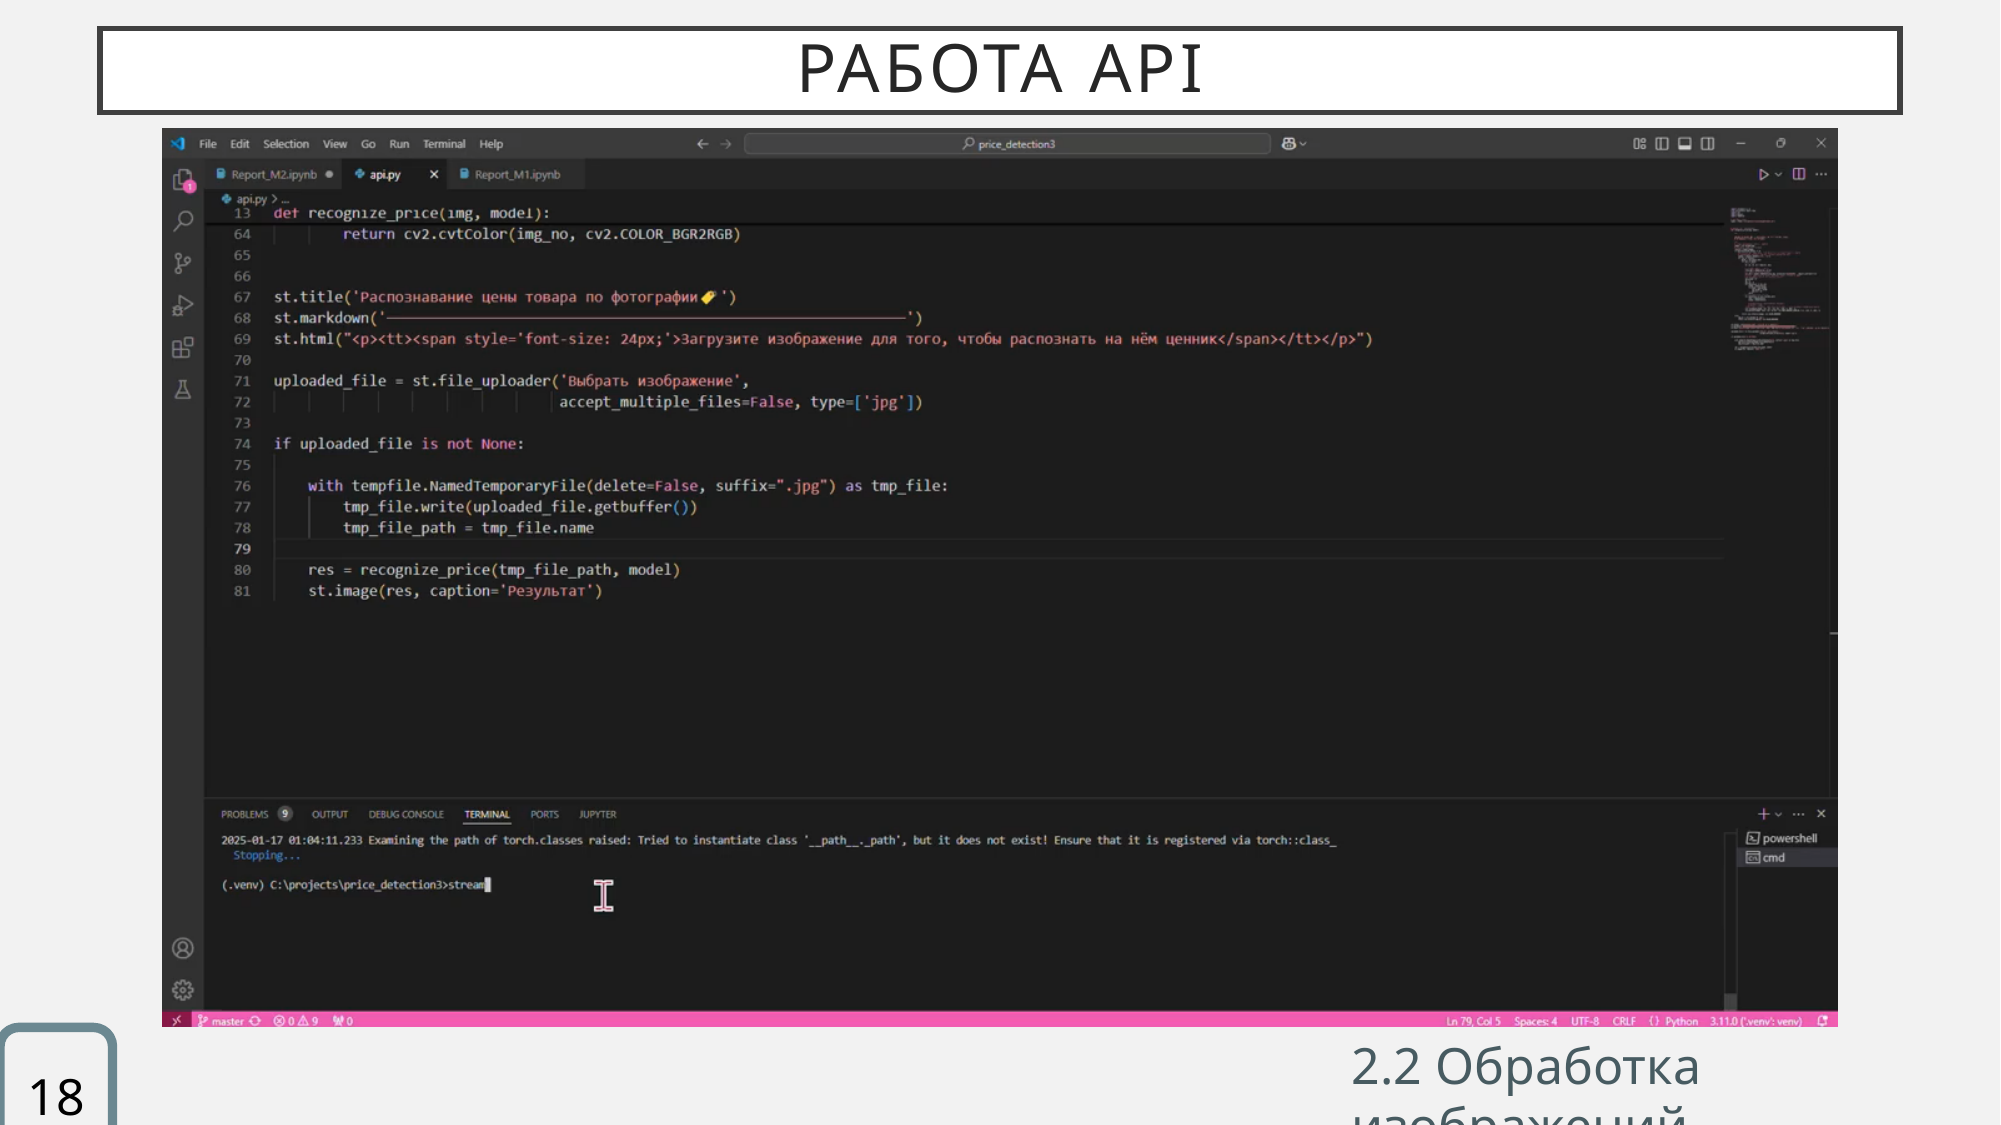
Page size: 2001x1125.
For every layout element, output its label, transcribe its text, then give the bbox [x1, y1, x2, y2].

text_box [161, 127, 1839, 1028]
title Работа API [97, 26, 1903, 115]
text_box 2.2 Обработка изображений [1337, 1027, 2000, 1125]
text_box 18 [0, 1026, 114, 1125]
